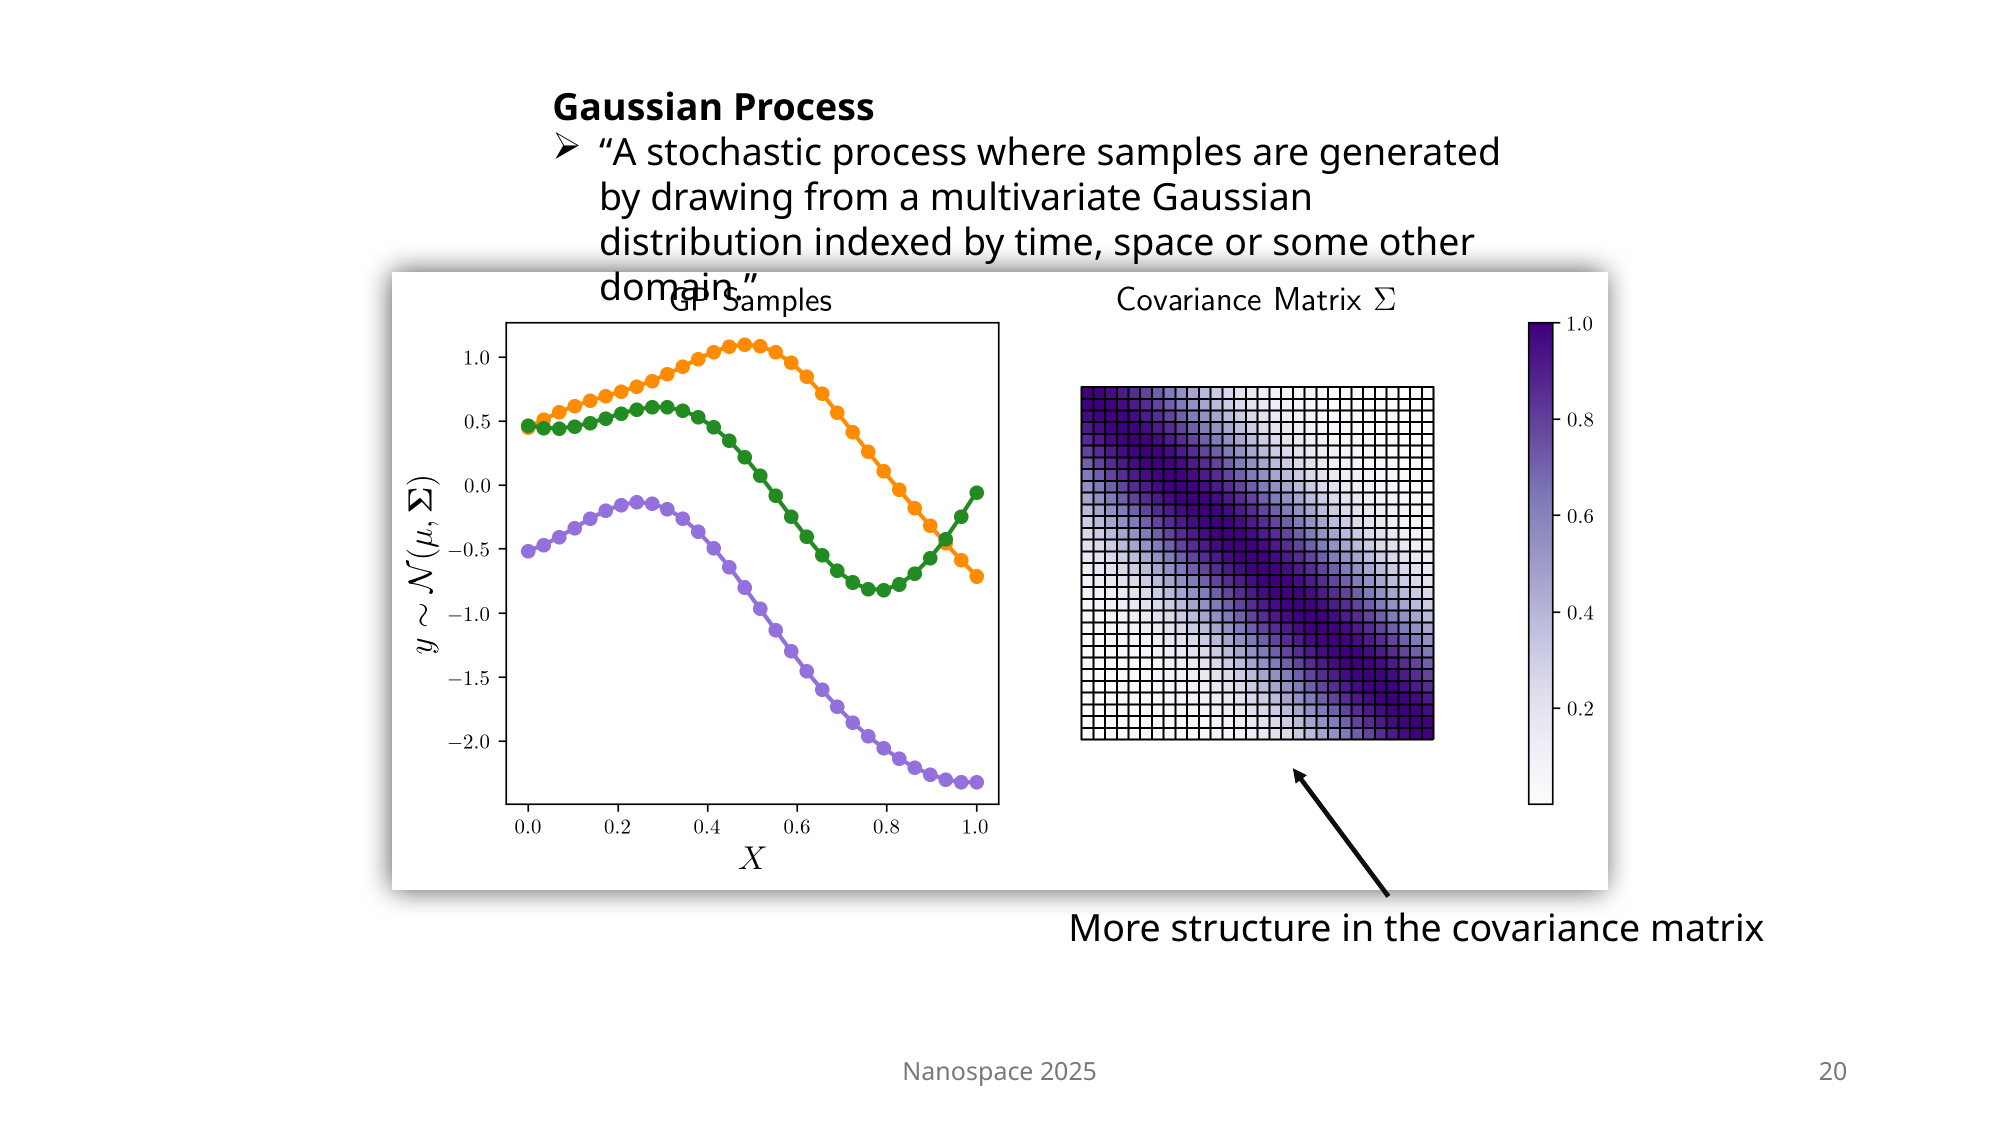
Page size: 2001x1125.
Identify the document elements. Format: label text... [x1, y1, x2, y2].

text_box More structure in the covariance matrix [1053, 896, 1790, 957]
picture [392, 272, 1608, 891]
text_box Gaussian Process “A stochastic process where samples are generated by drawing from a multivariate Gaussian distribution indexed by time, space or some other domain.” [537, 76, 1538, 272]
footer Nanospace 2025 [662, 1042, 1338, 1103]
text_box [1292, 767, 1389, 897]
slide_number 20 [1412, 1042, 1863, 1103]
